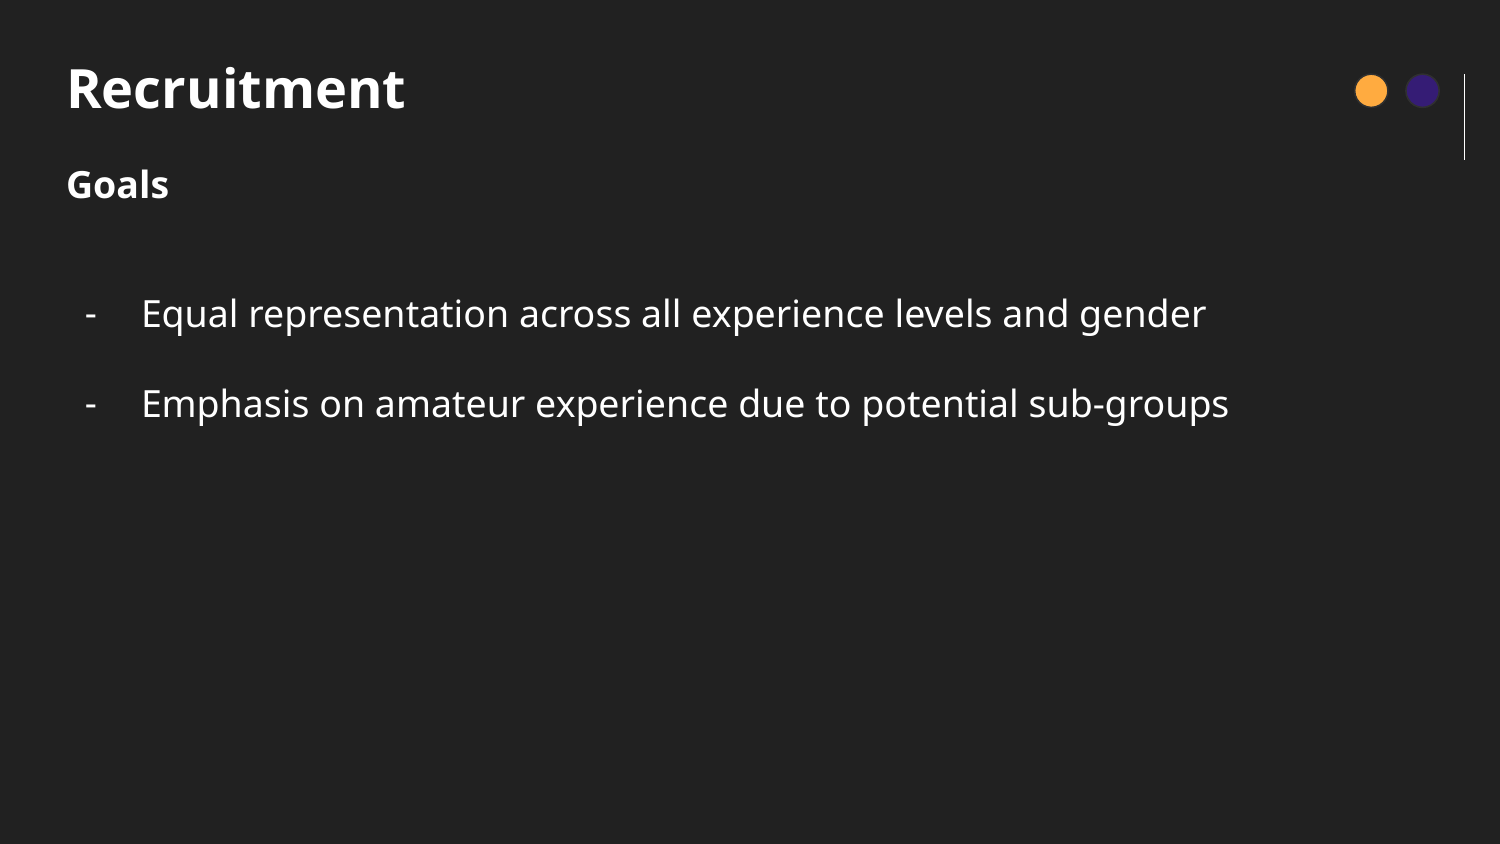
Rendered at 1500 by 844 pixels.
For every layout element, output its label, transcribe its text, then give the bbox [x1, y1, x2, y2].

title Equal representation across all experience levels and gender Emphasis on amateur experience due to potential sub-groups [51, 229, 1449, 783]
title Goals [51, 134, 1449, 222]
title Recruitment [51, 47, 1449, 134]
text_box [1405, 74, 1440, 108]
text_box [1354, 74, 1388, 108]
